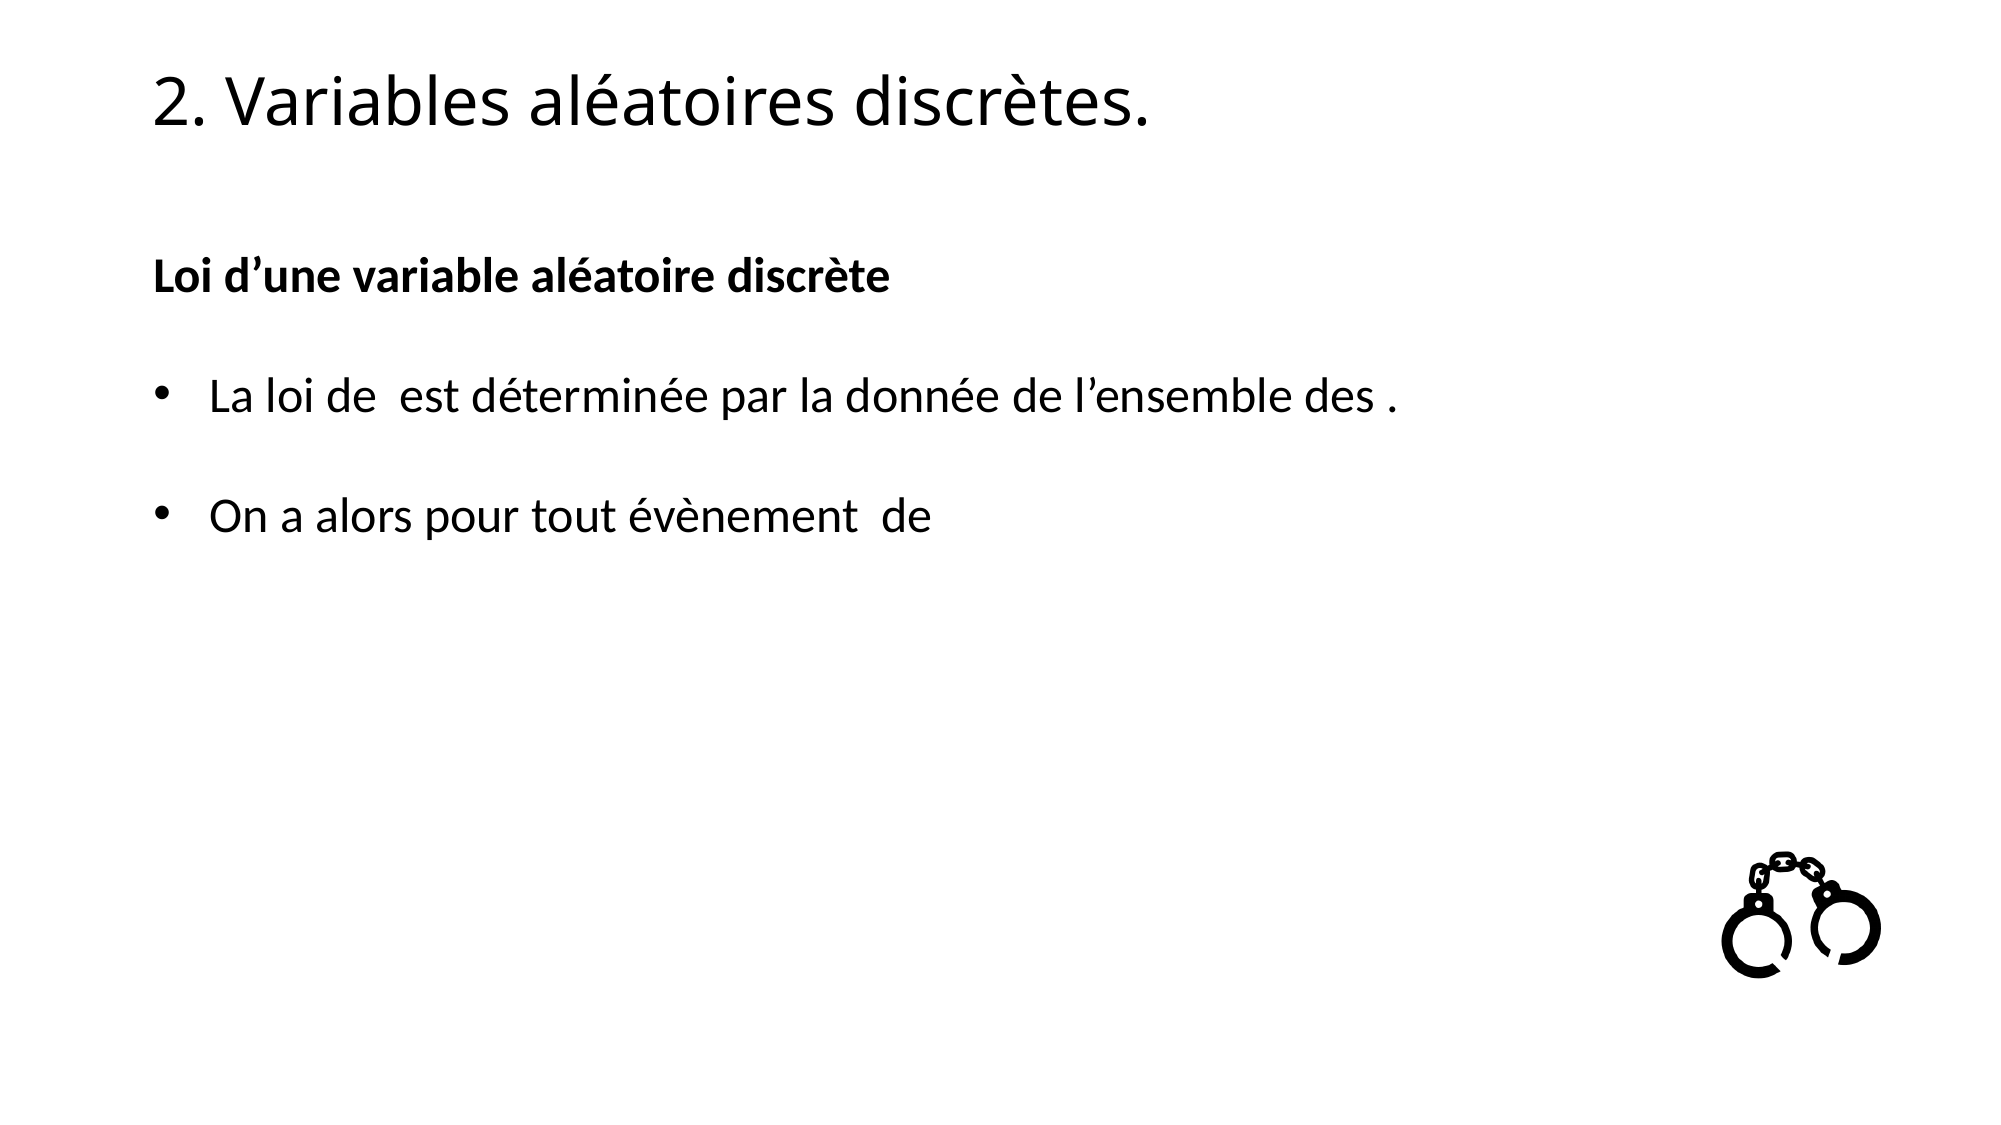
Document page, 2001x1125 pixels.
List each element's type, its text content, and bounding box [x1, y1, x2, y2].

text_box 2. Variables aléatoires discrètes. [137, 59, 1863, 155]
picture [1712, 826, 1890, 1004]
